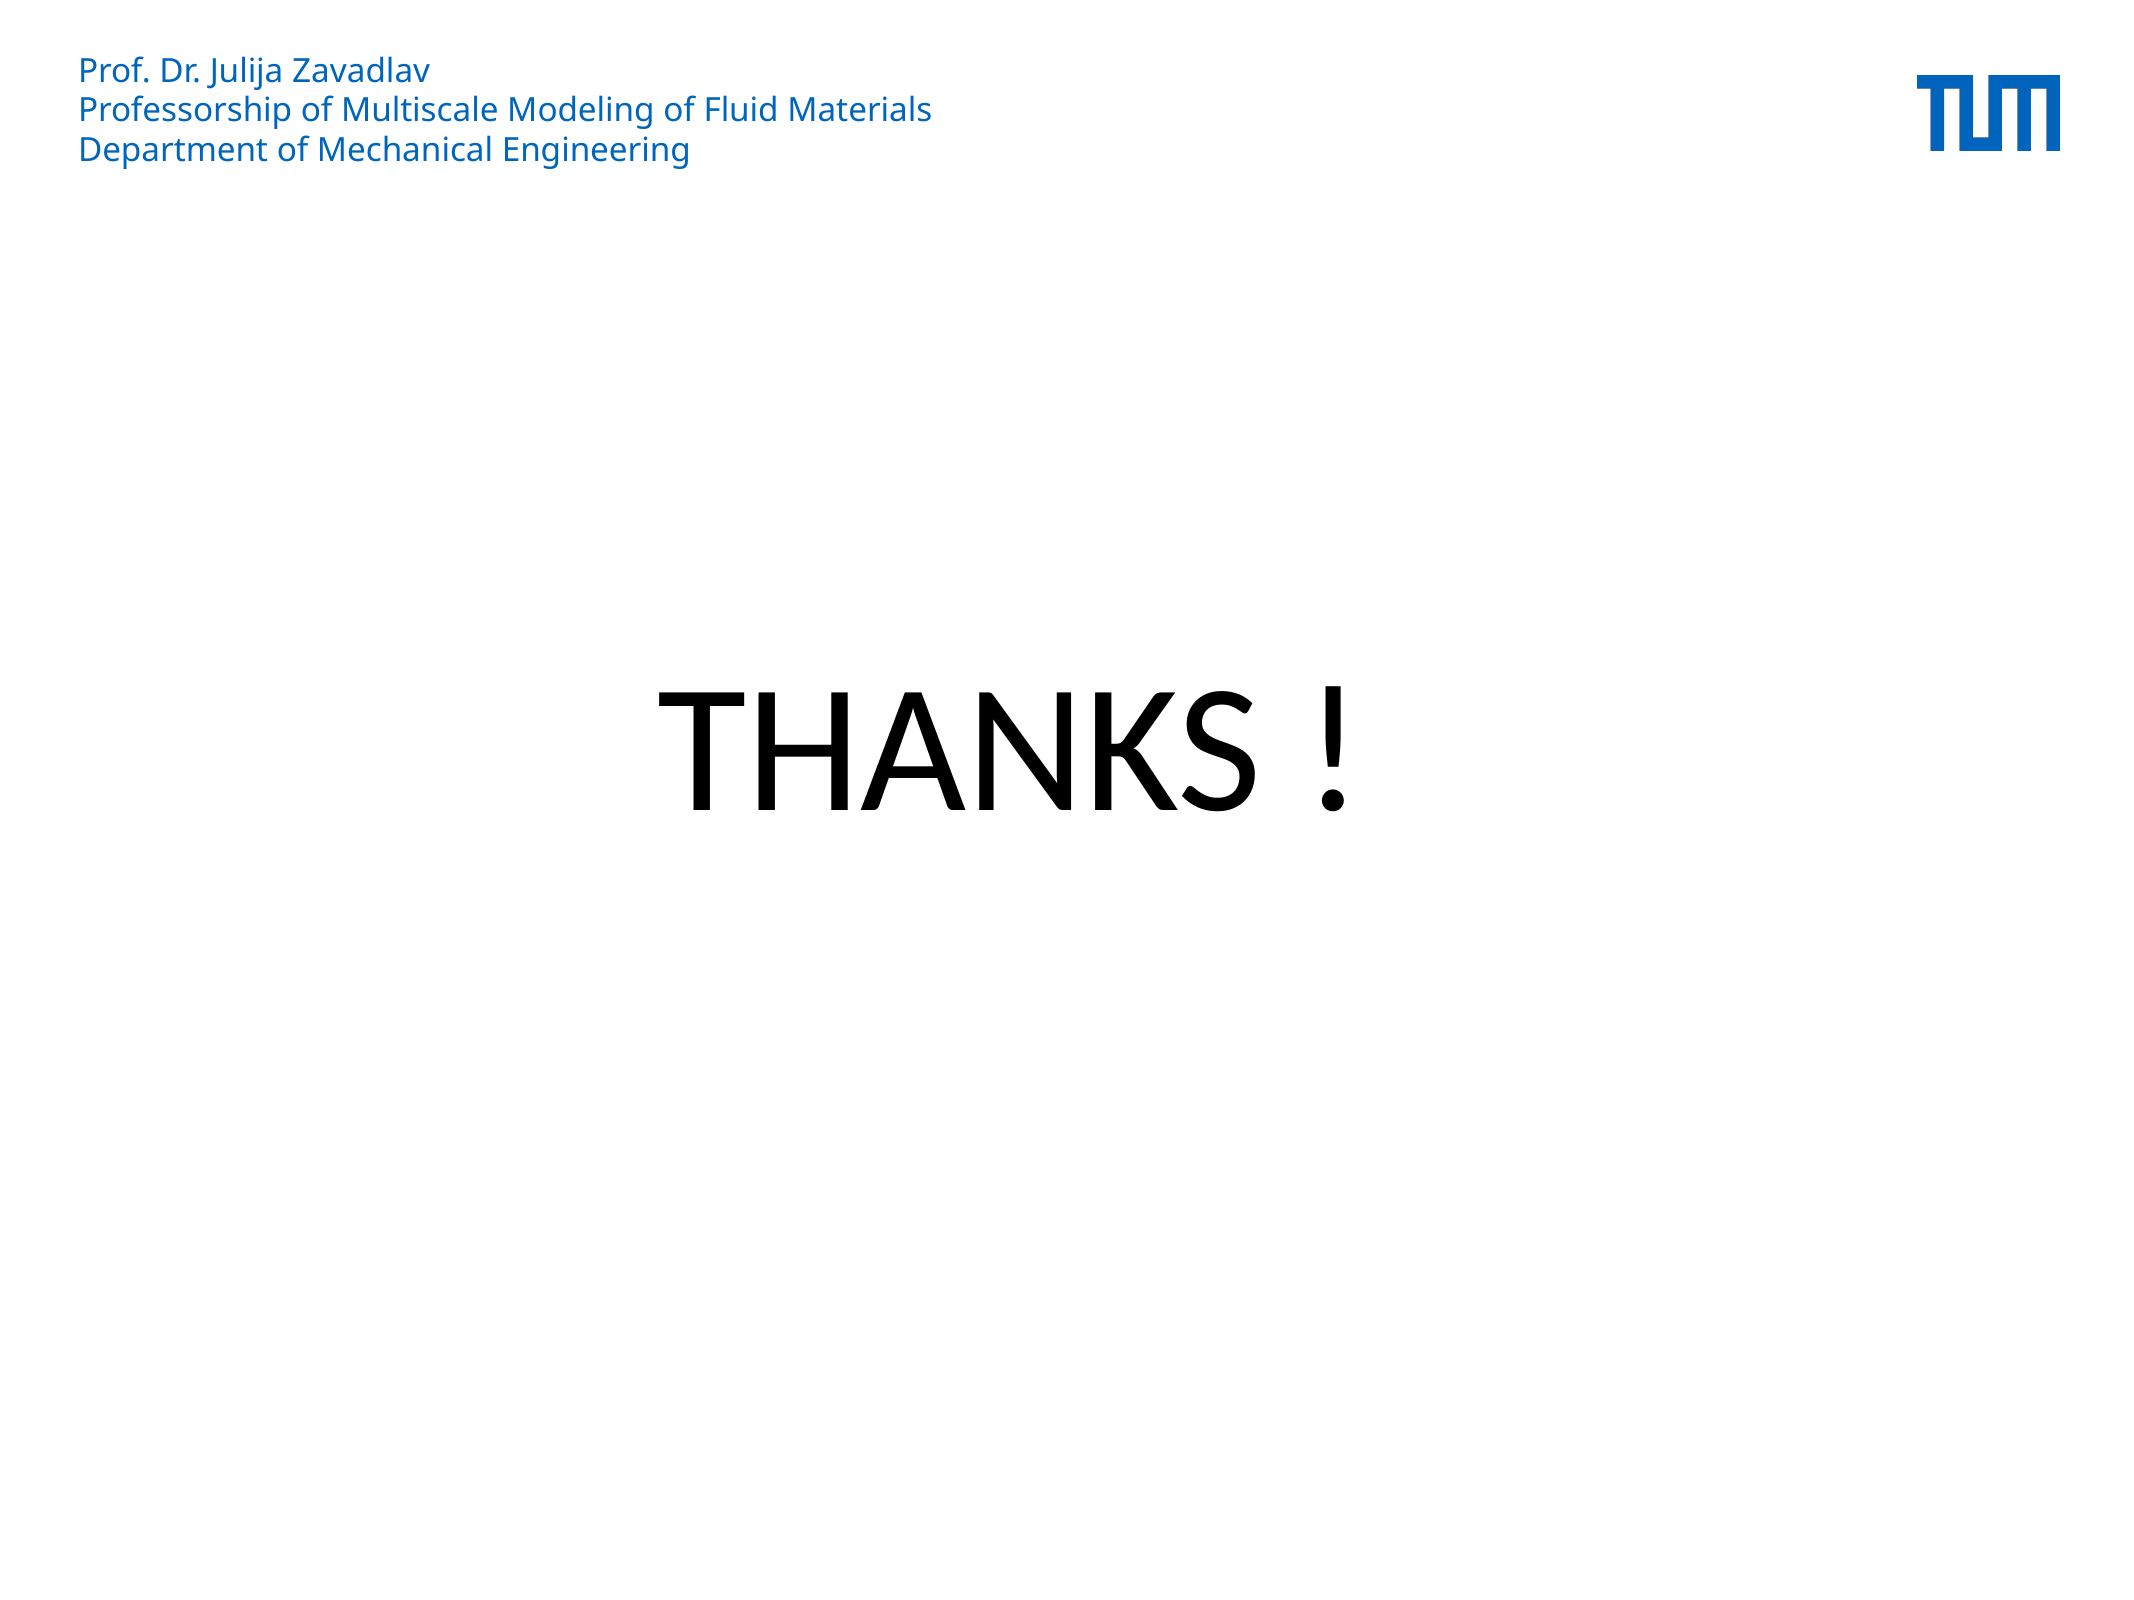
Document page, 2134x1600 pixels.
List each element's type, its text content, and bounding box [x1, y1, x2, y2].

picture [1917, 75, 2060, 151]
text_box THANKS ! [648, 618, 1373, 856]
